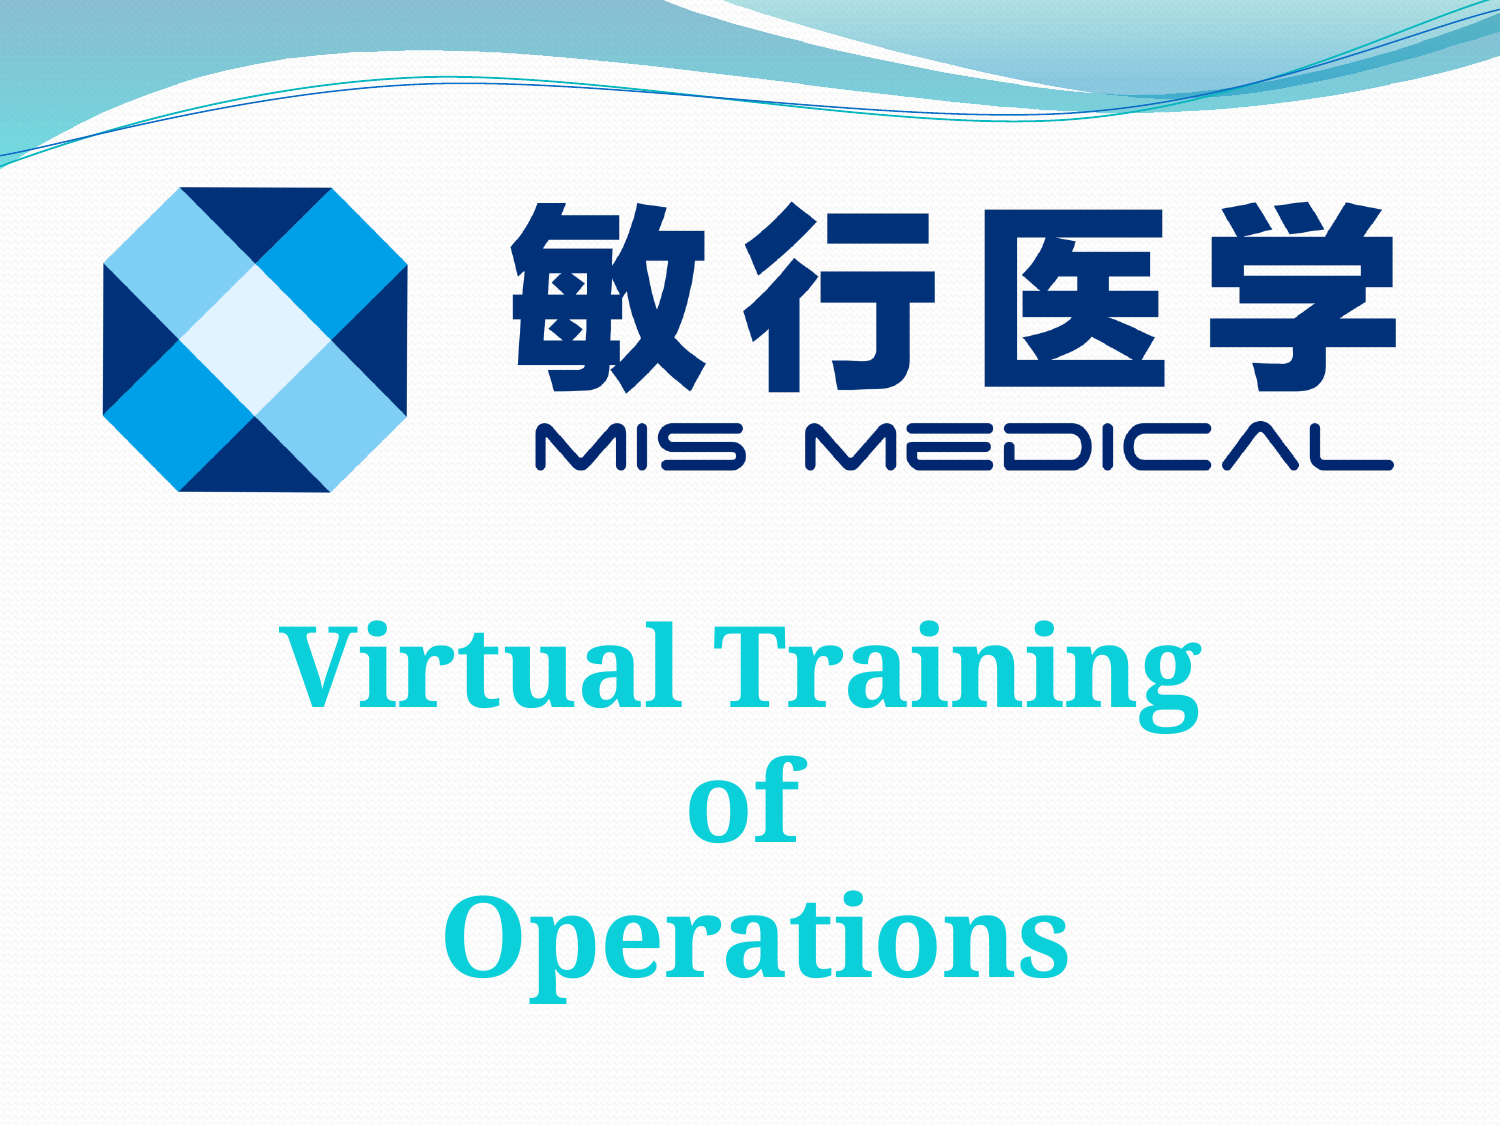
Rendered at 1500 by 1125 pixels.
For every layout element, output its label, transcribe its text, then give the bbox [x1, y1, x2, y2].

picture [24, 162, 1474, 511]
text_box Virtual Training of Operations [265, 587, 1248, 1008]
